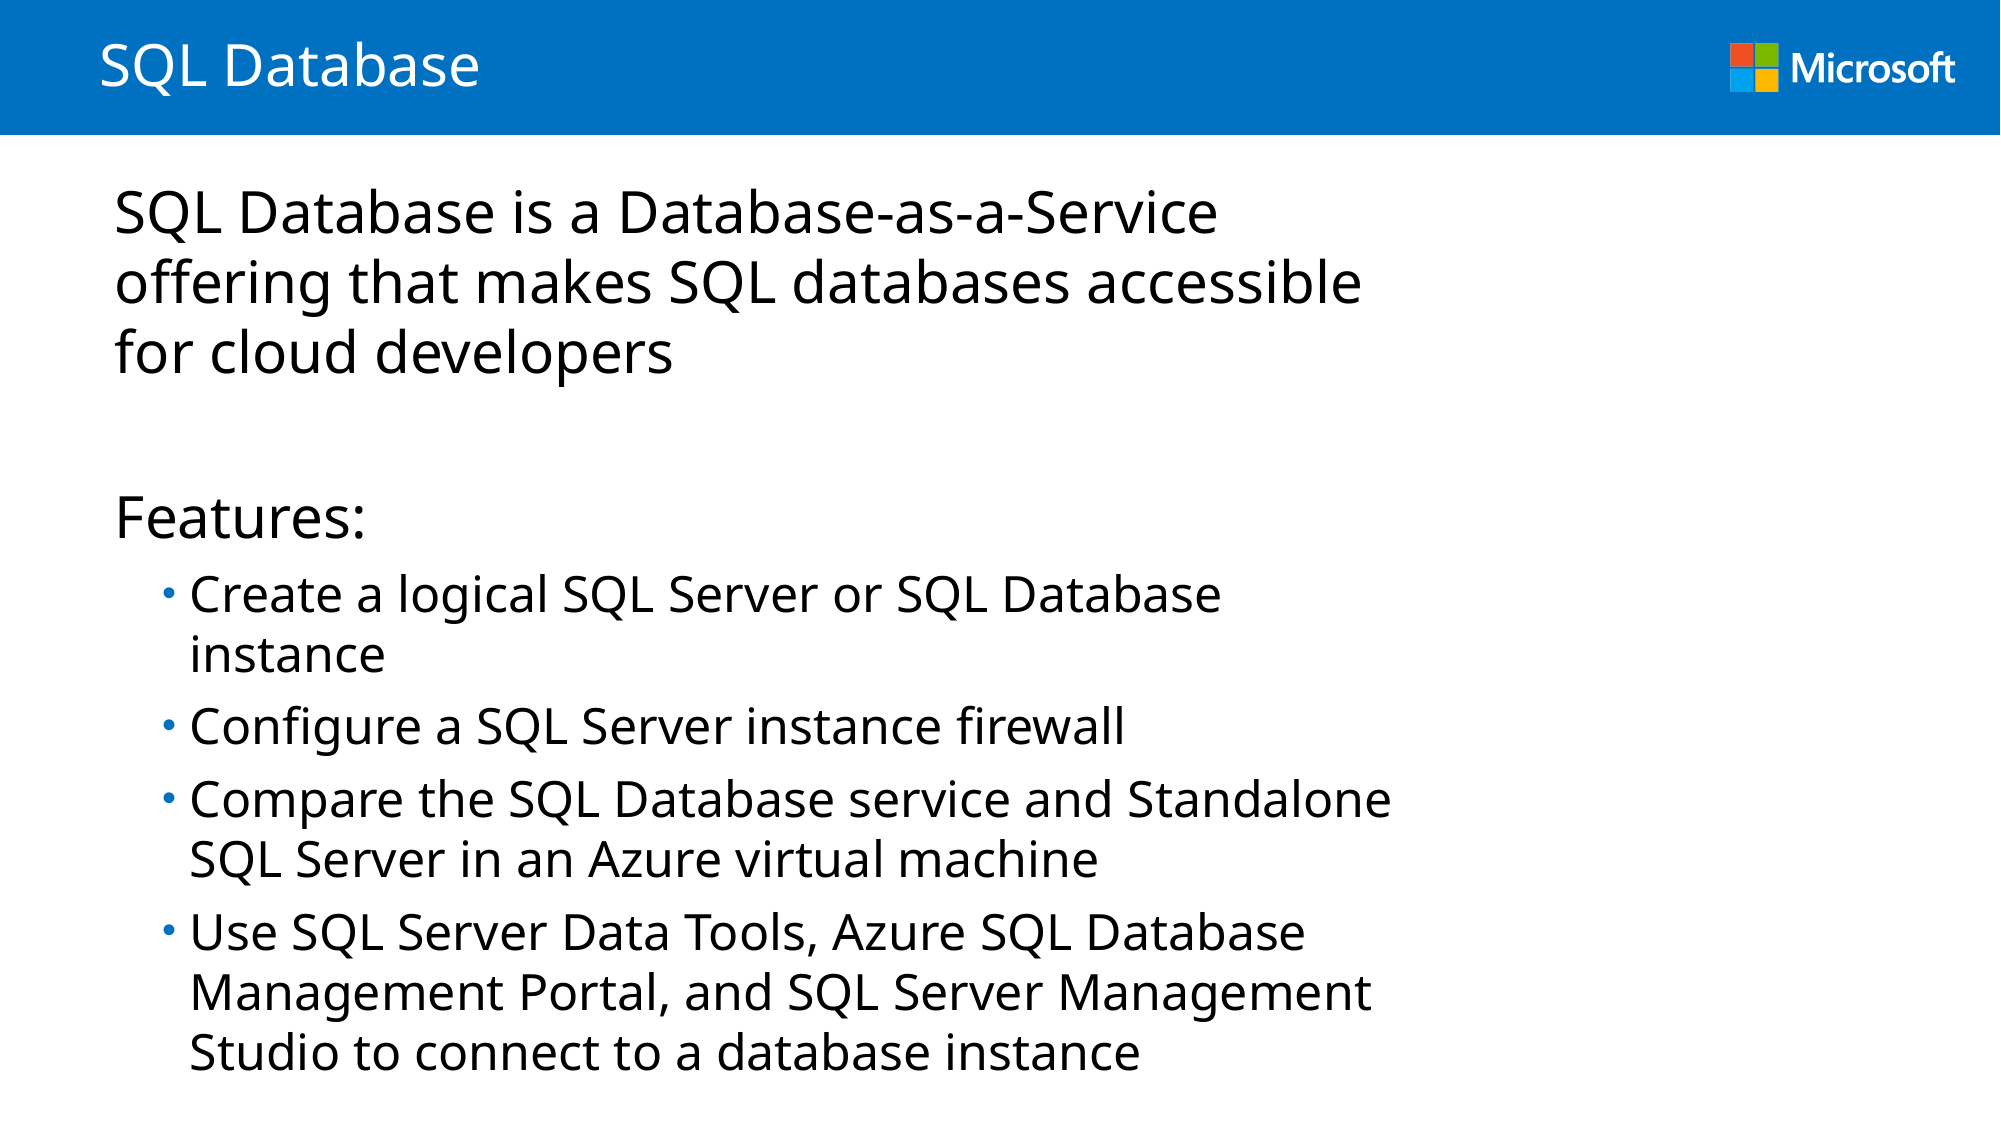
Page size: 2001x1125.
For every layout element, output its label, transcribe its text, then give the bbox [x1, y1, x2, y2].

picture [1901, 14, 1986, 121]
title SQL Database [99, 0, 1901, 136]
text_box SQL Database is a Database-as-a-Service offering that makes SQL databases accessible for cloud developers Features: Create a logical SQL Server or SQL Database instance Configure a SQL Server instance firewall Compare the SQL Database service and Standalone SQL Server in an Azure virtual machine Use SQL Server Data Tools, Azure SQL Database Management Portal, and SQL Server Management Studio to connect to a database instance [99, 167, 1432, 1012]
